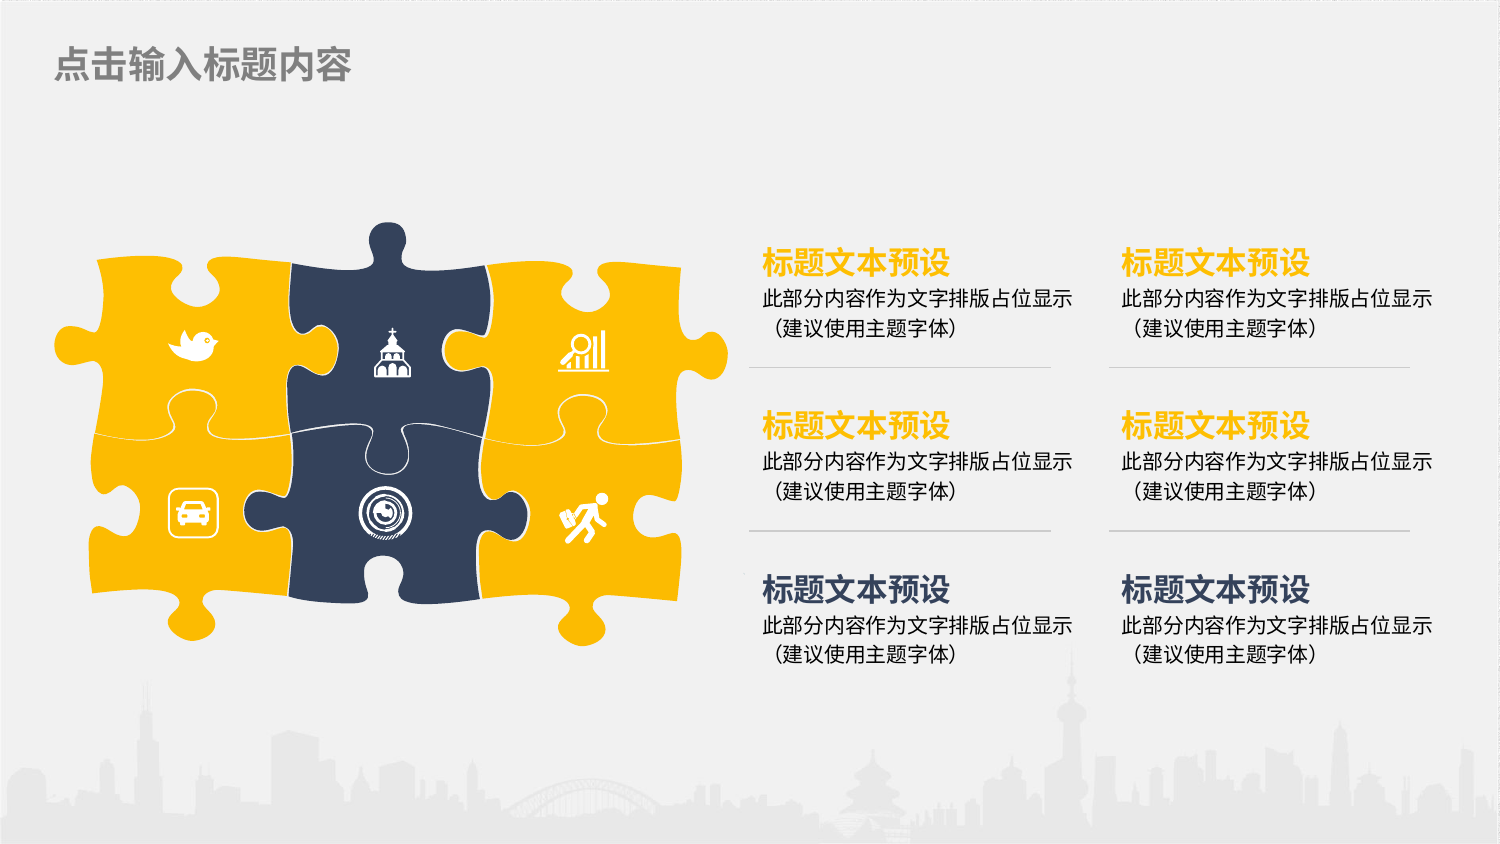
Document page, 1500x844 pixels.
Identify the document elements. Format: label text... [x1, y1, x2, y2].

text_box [87, 390, 293, 642]
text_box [1121, 242, 1444, 344]
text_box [761, 405, 1084, 507]
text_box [297, 420, 473, 607]
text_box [478, 395, 683, 647]
text_box 点击输入标题内容 [53, 32, 403, 95]
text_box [1121, 405, 1444, 507]
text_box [1121, 569, 1444, 671]
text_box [761, 569, 1084, 671]
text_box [53, 249, 281, 442]
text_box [286, 221, 493, 418]
picture [0, 0, 1500, 844]
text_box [443, 254, 729, 447]
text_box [761, 242, 1084, 344]
